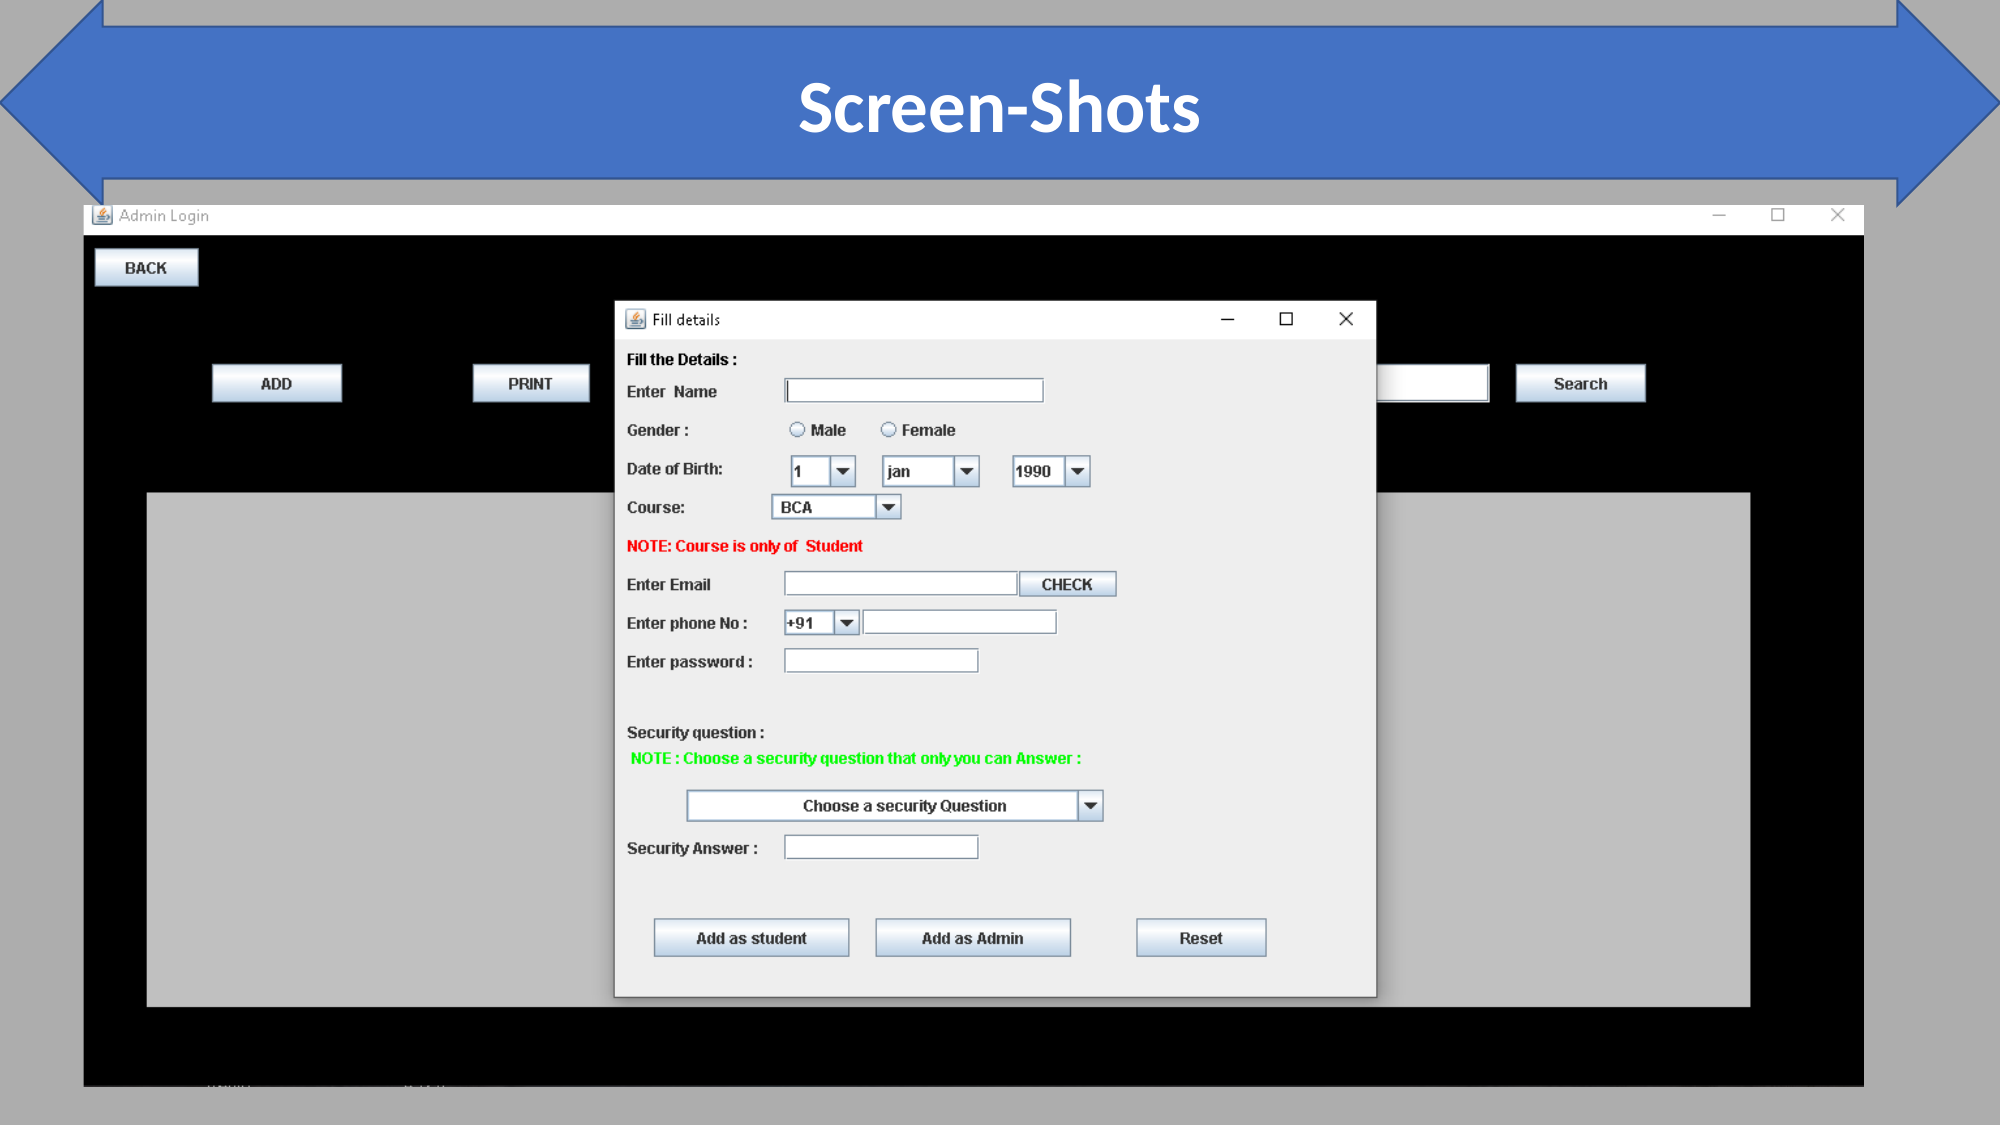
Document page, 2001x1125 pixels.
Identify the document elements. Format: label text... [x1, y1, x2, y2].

text_box Screen-Shots [0, 0, 2000, 208]
picture [83, 205, 1864, 1087]
